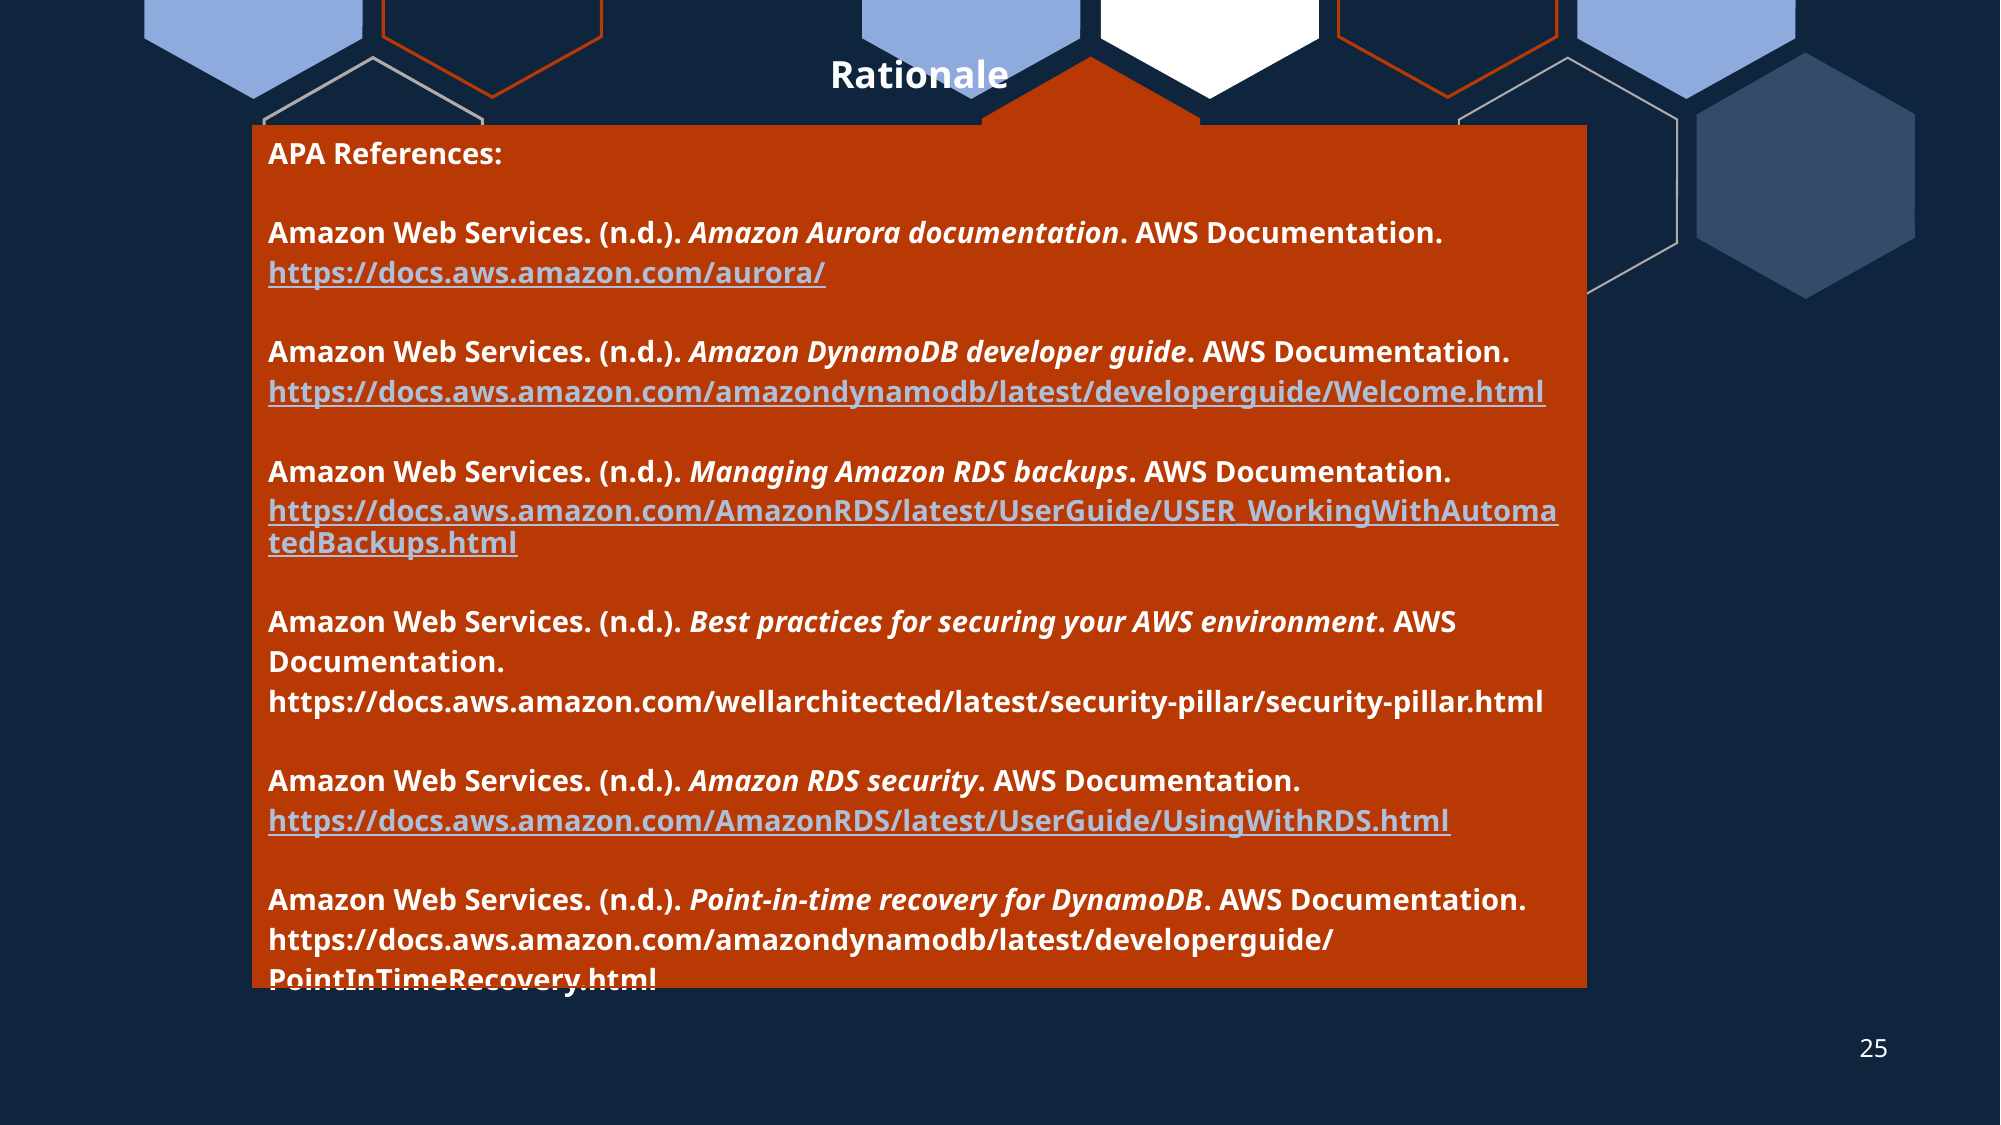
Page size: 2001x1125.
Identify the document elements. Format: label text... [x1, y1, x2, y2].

table_header APA References: Amazon Web Services. (n.d.). Amazon Aurora documentation. AWS Documentation. https://docs.aws.amazon.com/aurora/ Amazon Web Services. (n.d.). Amazon DynamoDB developer guide. AWS Documentation. https://docs.aws.amazon.com/amazondynamodb/latest/developerguide/Welcome.html Amazon Web Services. (n.d.). Managing Amazon RDS backups. AWS Documentation. https://docs.aws.amazon.com/AmazonRDS/latest/UserGuide/USER_WorkingWithAutomatedBackups.html Amazon Web Services. (n.d.). Best practices for securing your AWS environment. AWS Documentation. https://docs.aws.amazon.com/wellarchitected/latest/security-pillar/security-pillar.html Amazon Web Services. (n.d.). Amazon RDS security. AWS Documentation. https://docs.aws.amazon.com/AmazonRDS/latest/UserGuide/UsingWithRDS.html Amazon Web Services. (n.d.). Point-in-time recovery for DynamoDB. AWS Documentation. https://docs.aws.amazon.com/amazondynamodb/latest/developerguide/PointInTimeRecovery.html [254, 126, 1585, 986]
slide_number 25 [1836, 1020, 1912, 1080]
text_box Rationale [586, 43, 1253, 104]
text_box [336, 214, 1770, 1020]
